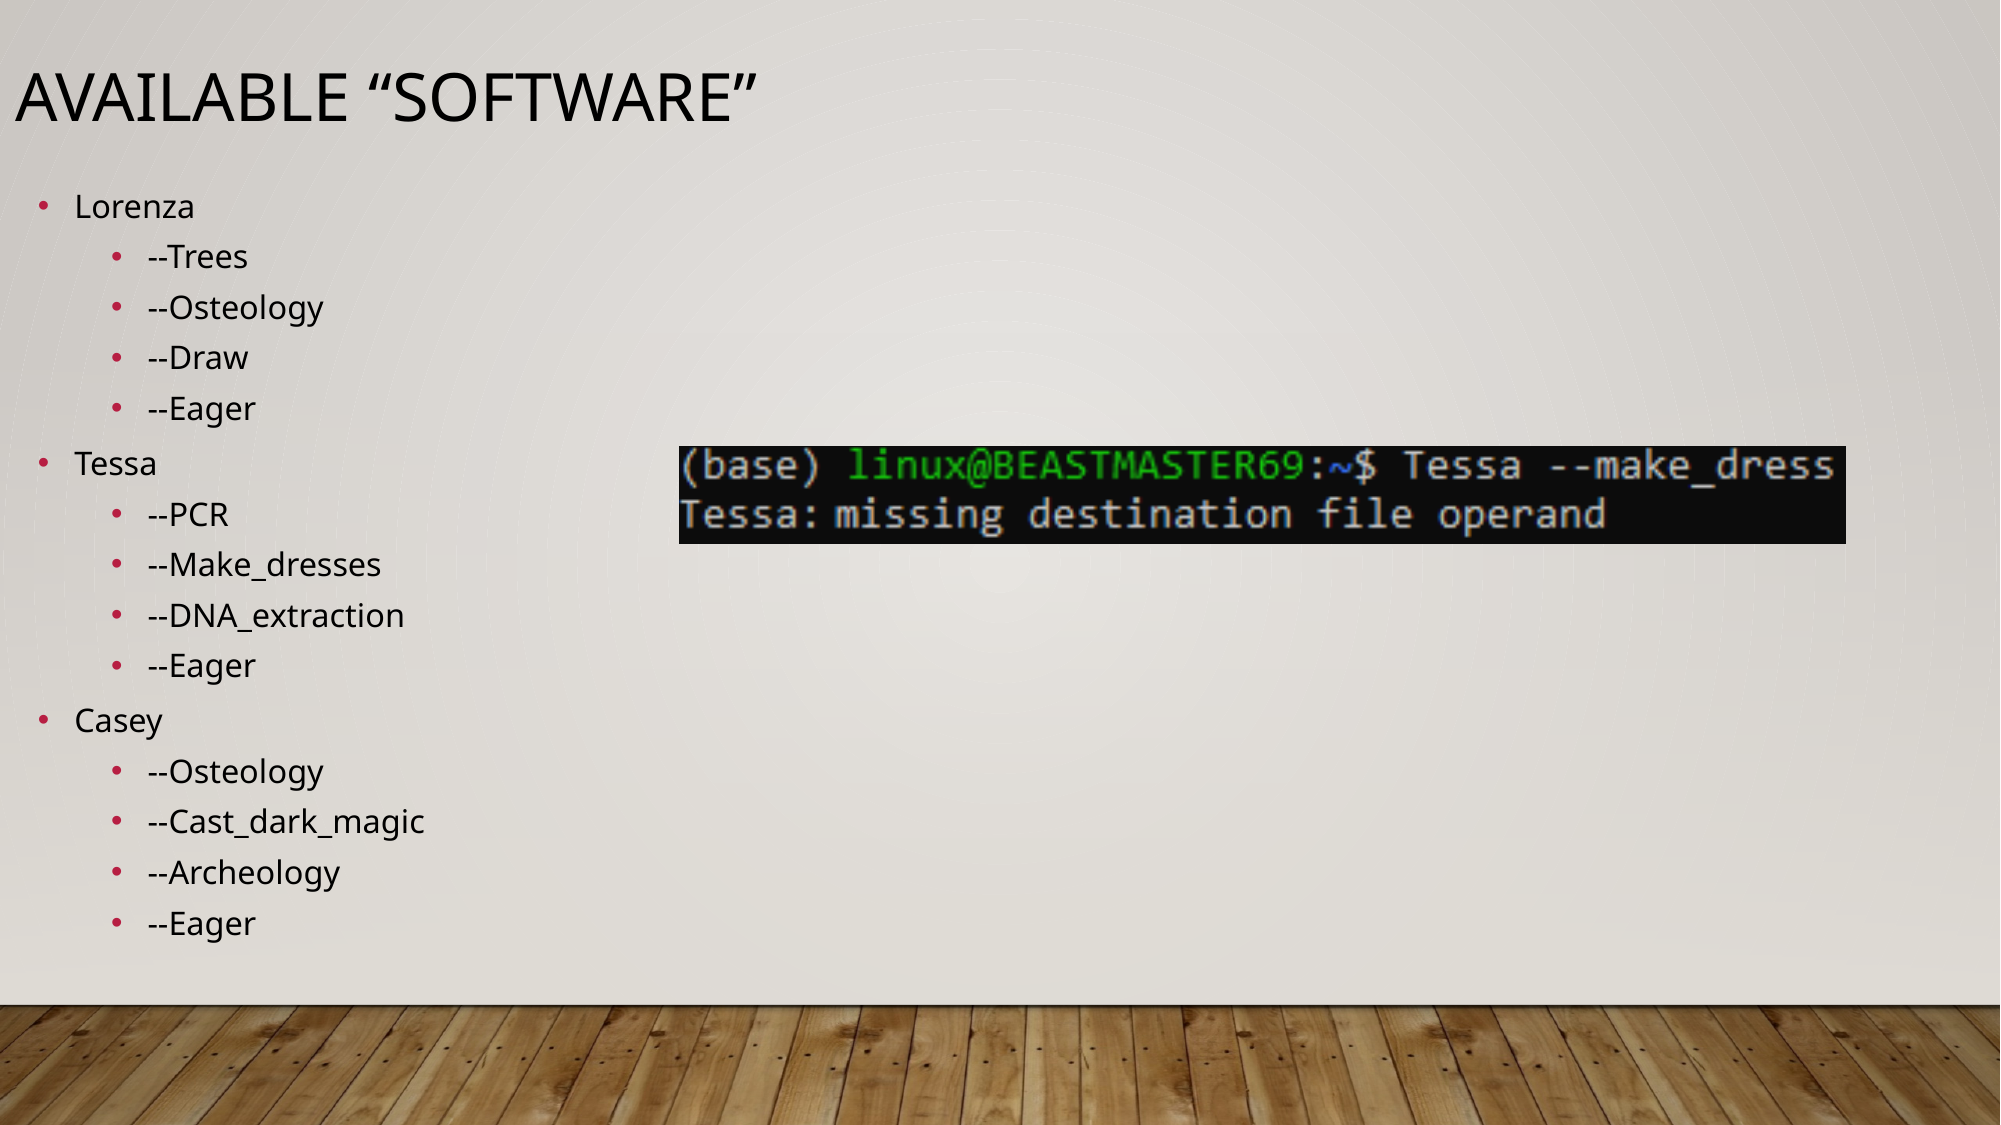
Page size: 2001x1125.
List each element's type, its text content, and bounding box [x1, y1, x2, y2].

list Lorenza --Trees --Osteology --Draw --Eager Tessa --PCR --Make_dresses --DNA_extraction --Eager Casey --Osteology --Cast_dark_magic --Archeology --Eager [22, 170, 1977, 955]
title Available “software” [0, 56, 1576, 229]
picture [679, 446, 1847, 544]
picture [0, 1005, 2000, 1125]
